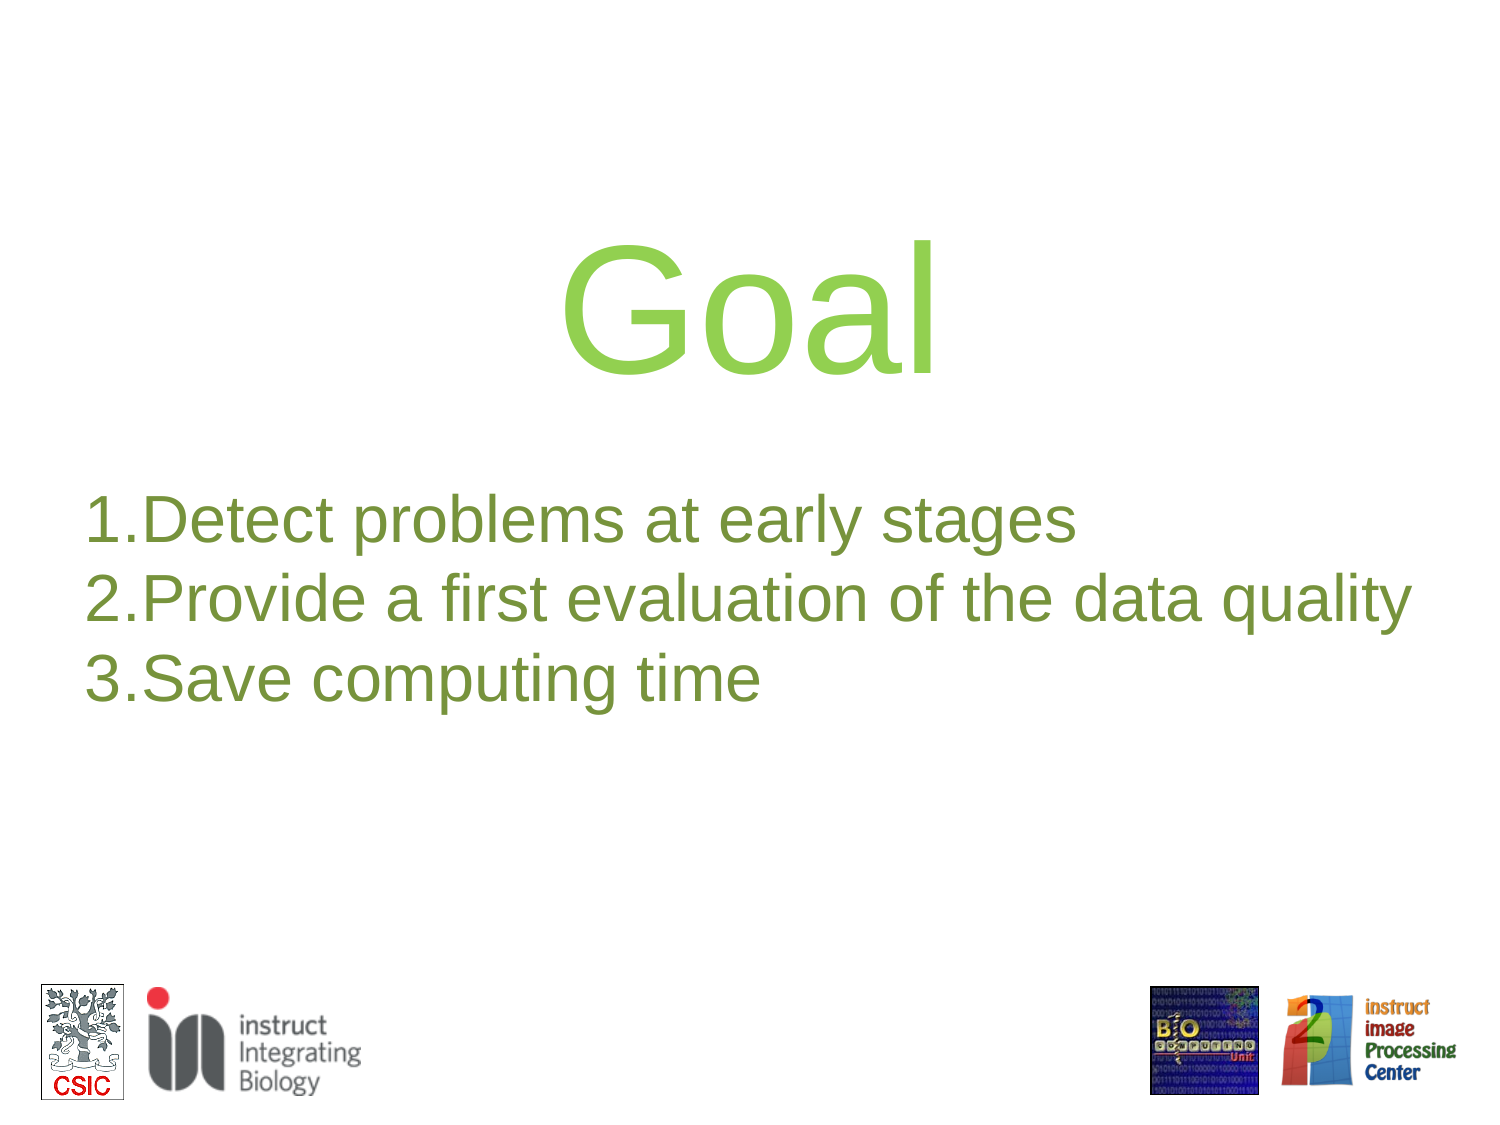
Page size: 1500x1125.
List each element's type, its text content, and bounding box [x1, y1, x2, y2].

text_box Goal [193, 183, 1307, 467]
picture [147, 987, 361, 1096]
text_box Detect problems at early stages Provide a first evaluation of the data quality Save computing time [70, 467, 1430, 803]
picture [1259, 987, 1471, 1093]
picture [41, 984, 124, 1100]
picture [1152, 988, 1258, 1094]
